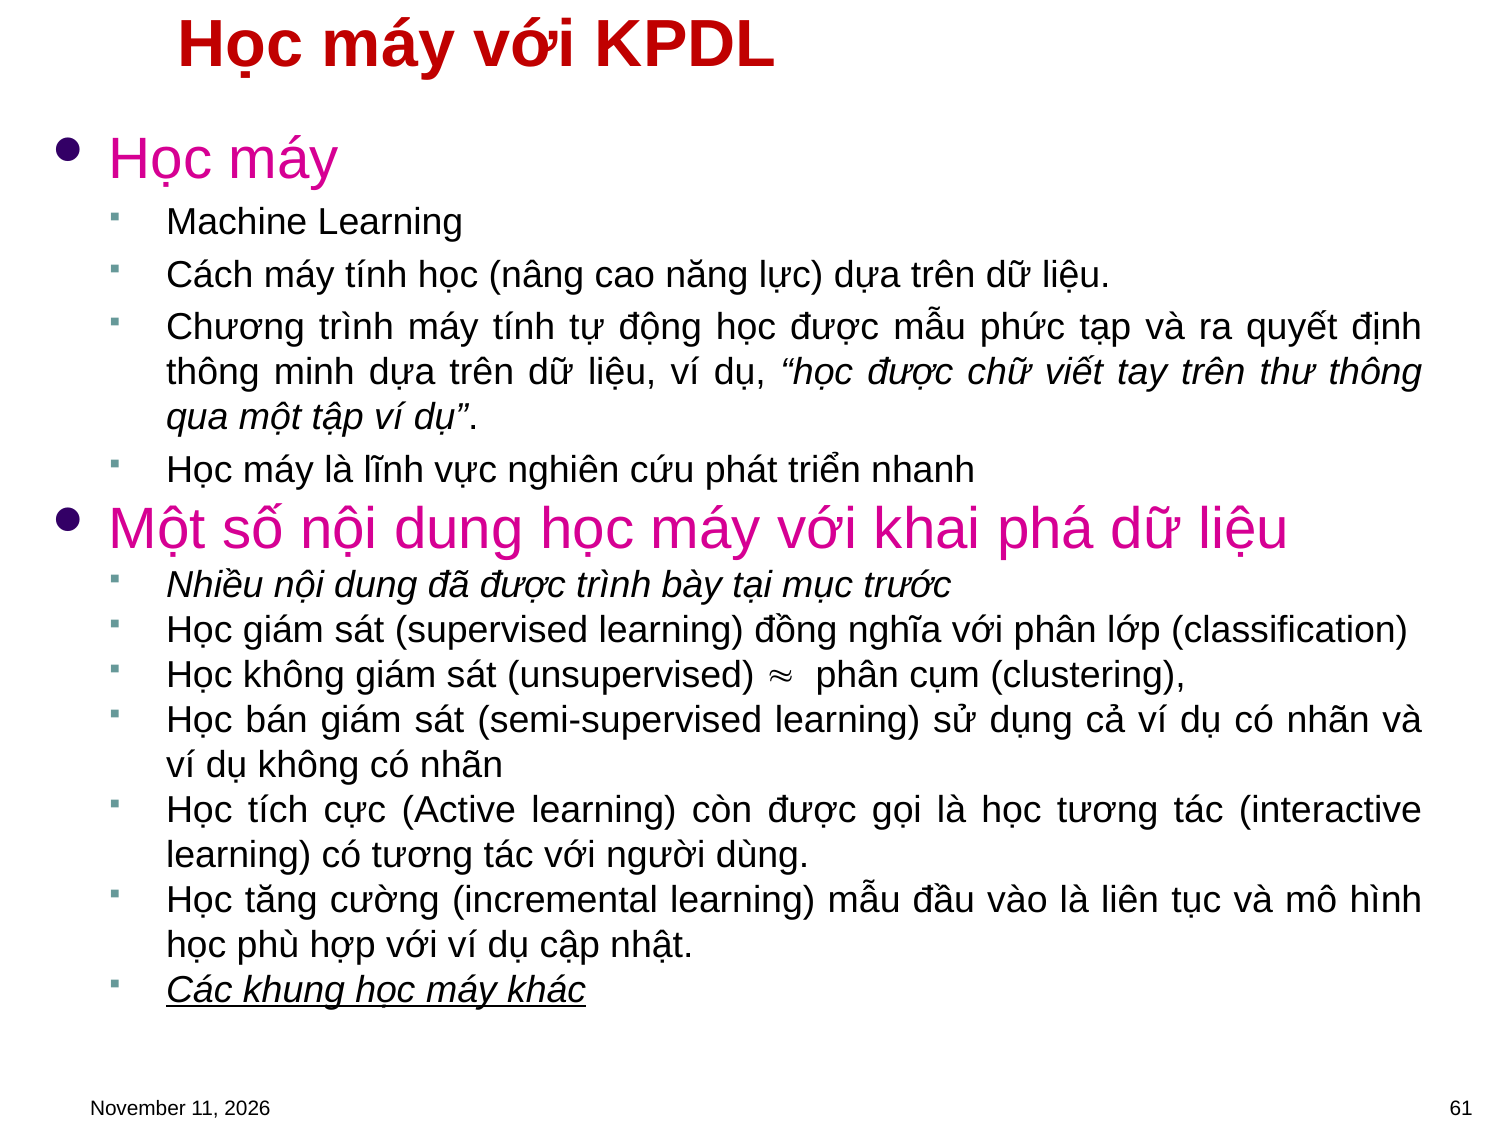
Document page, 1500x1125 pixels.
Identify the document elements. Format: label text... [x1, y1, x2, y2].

slide_number 61 [1137, 1087, 1488, 1125]
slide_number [74, 1087, 426, 1125]
list Học máy Machine Learning Cách máy tính học (nâng cao năng lực) dựa trên dữ liệu. Chương trình máy tính tự động học được mẫu phức tạp và ra quyết định thông minh dựa trên dữ liệu, ví dụ, “học được chữ viết tay trên thư thông qua một tập ví dụ”. Học máy là lĩnh vực nghiên cứu phát triển nhanh Một số nội dung học máy với khai phá dữ liệu Nhiều nội dung đã được trình bày tại mục trước Học giám sát (supervised learning) đồng nghĩa với phân lớp (classification) Học không giám sát (unsupervised)  phân cụm (clustering), Học bán giám sát (semi-supervised learning) sử dụng cả ví dụ có nhãn và ví dụ không có nhãn Học tích cực (Active learning) còn được gọi là học tương tác (interactive learning) có tương tác với người dùng. Học tăng cường (incremental learning) mẫu đầu vào là liên tục và mô hình học phù hợp với ví dụ cập nhật. Các khung học máy khác [37, 112, 1438, 1075]
title Học máy với KPDL [162, 0, 930, 88]
